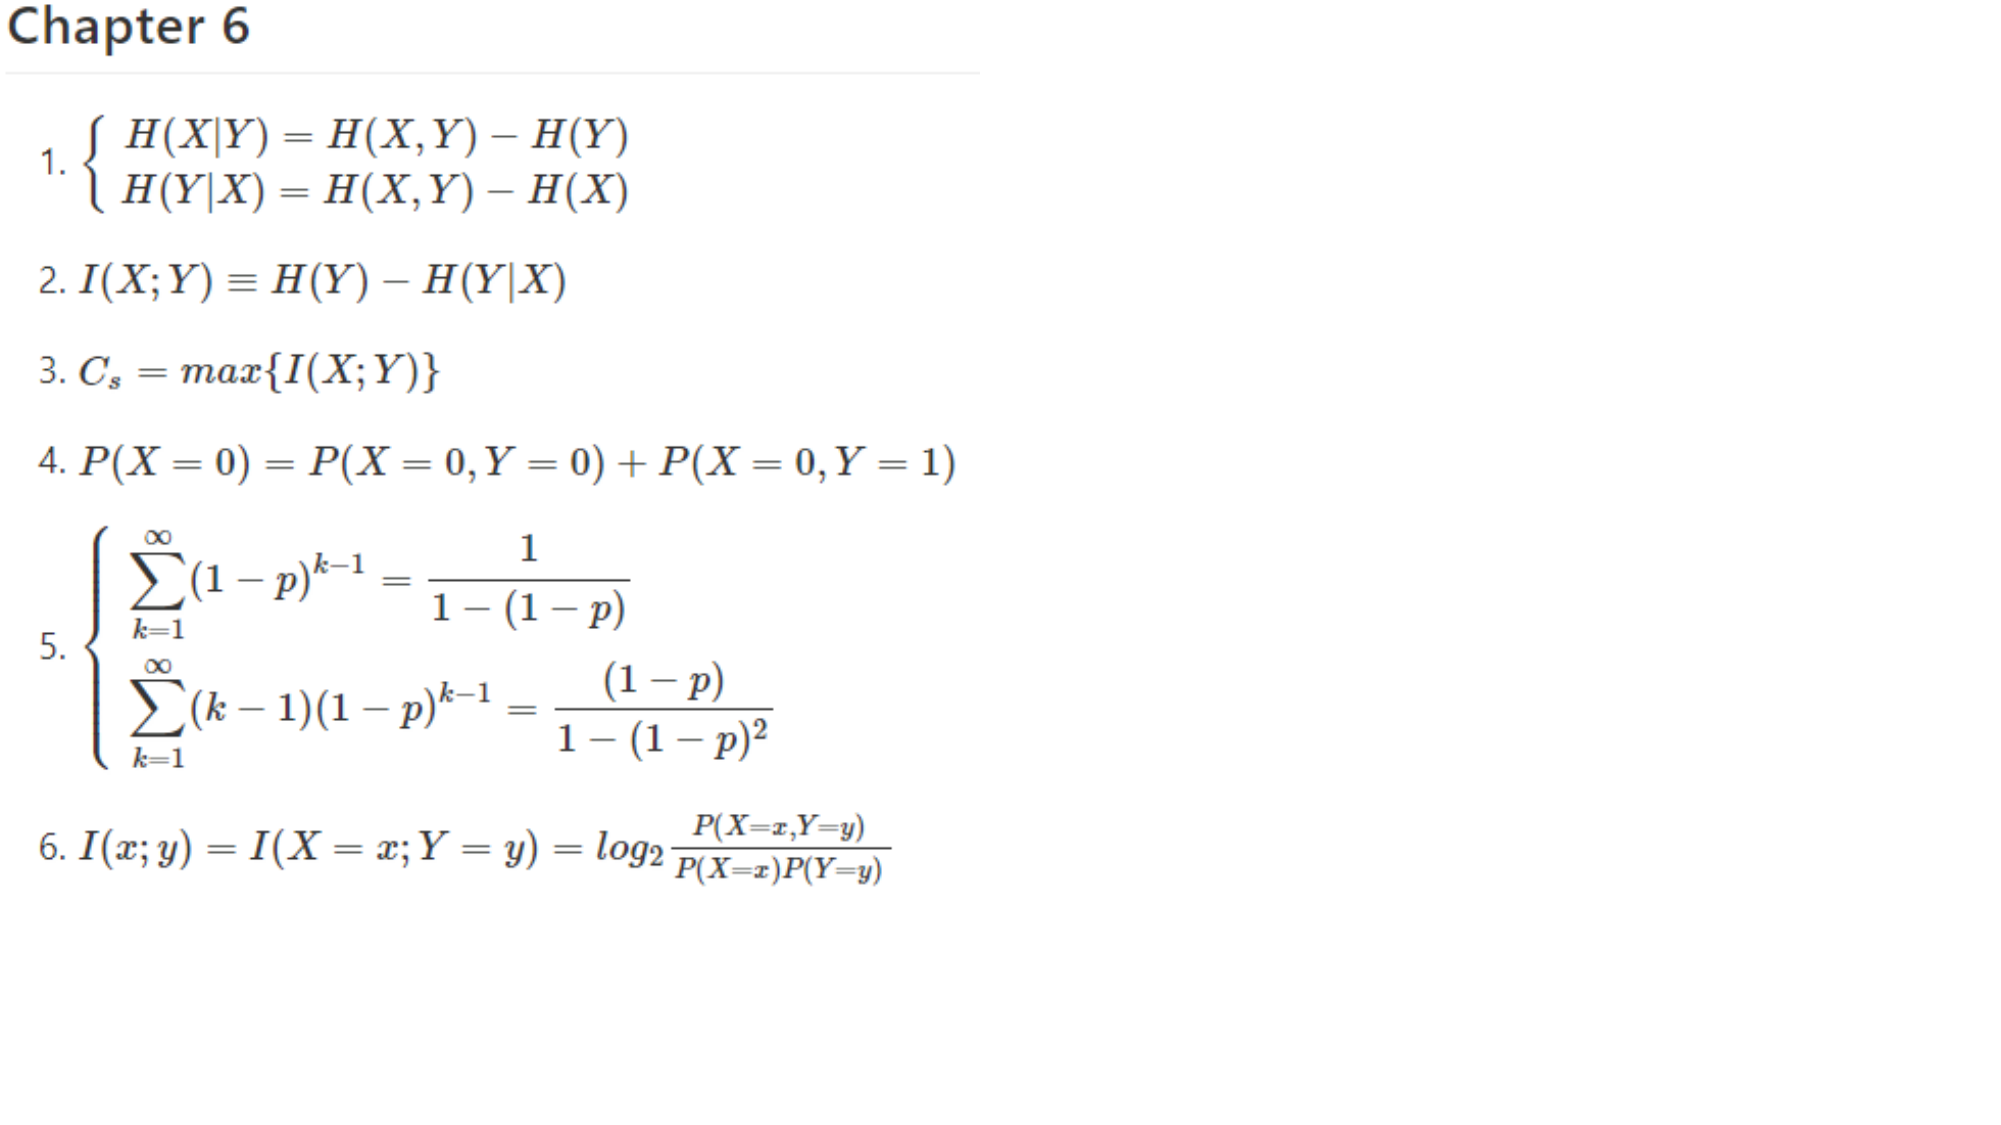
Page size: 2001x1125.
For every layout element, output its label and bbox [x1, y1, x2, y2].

picture [0, 0, 980, 903]
